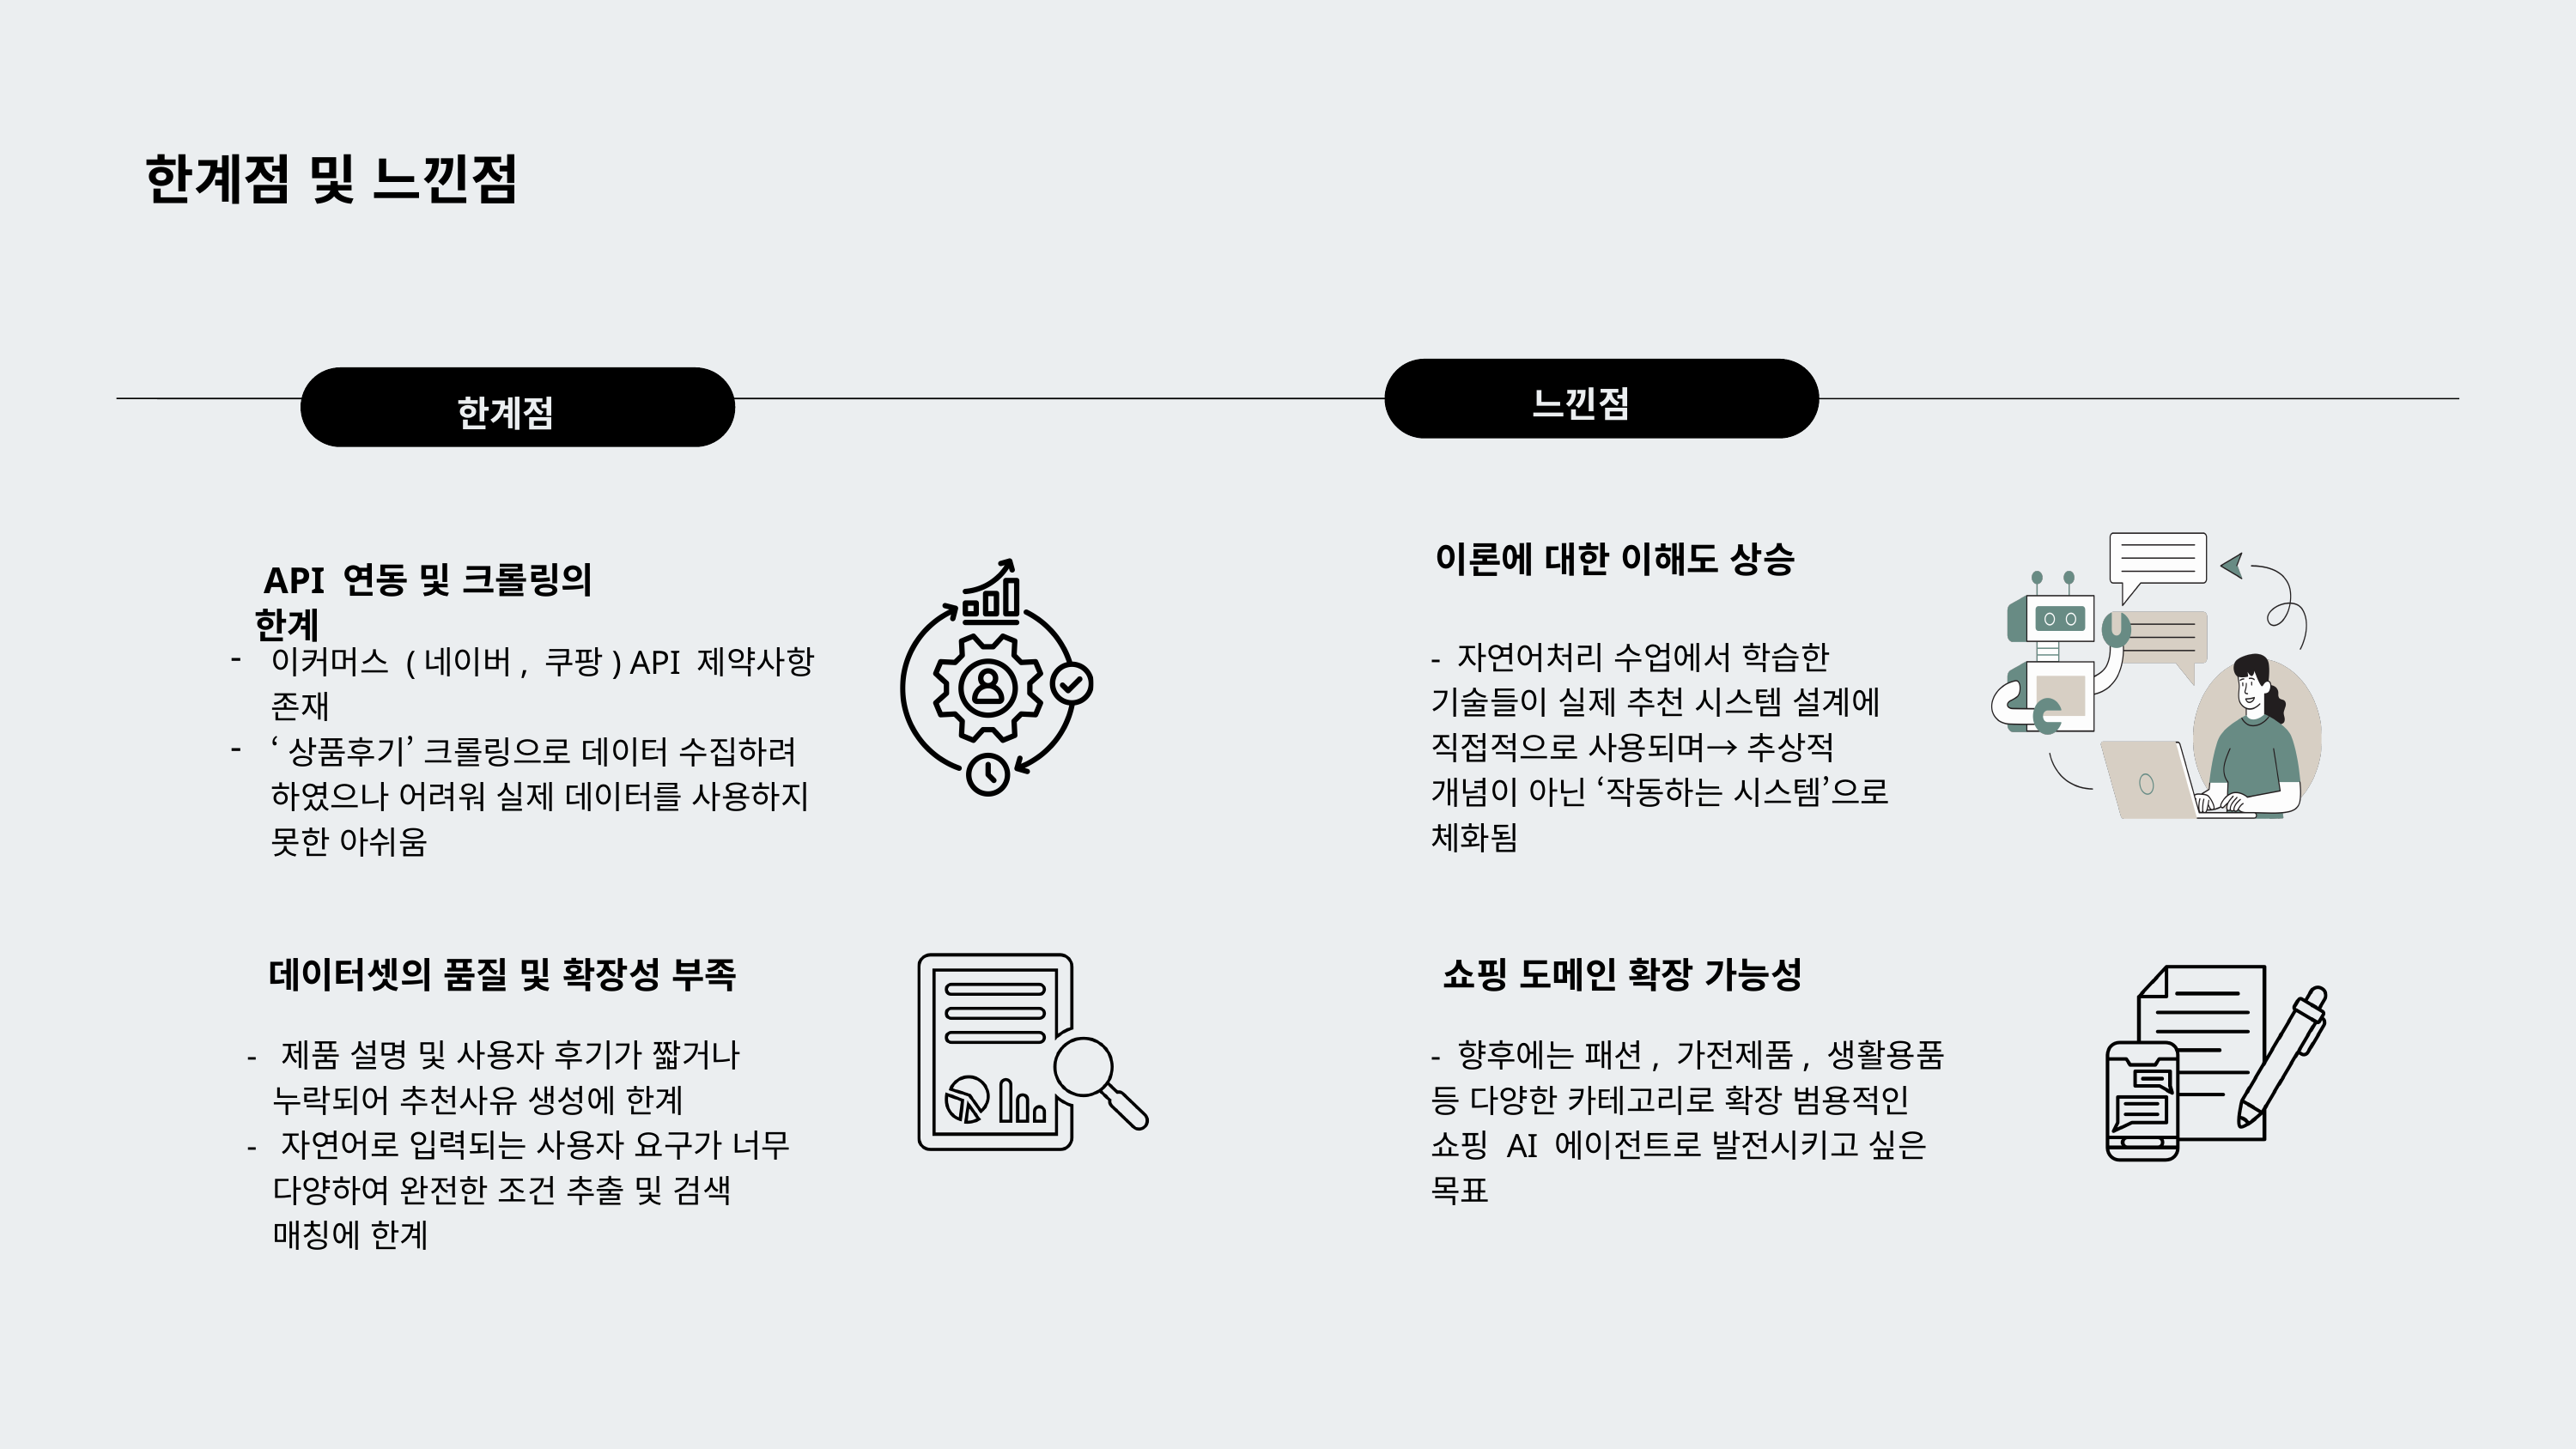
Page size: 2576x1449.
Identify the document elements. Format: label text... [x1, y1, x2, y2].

text_box - 향후에는 패션, 가전제품, 생활용품 등 다양한 카테고리로 확장 범용적인 쇼핑 AI 에이전트로 발전시키고 싶은 목표 [1431, 1028, 1965, 1210]
text_box 한계점 [345, 384, 667, 434]
text_box 이론에 대한 이해도 상승 [1435, 535, 1893, 580]
text_box [1990, 532, 2322, 819]
text_box 데이터셋의 품질 및 확장성 부족 [268, 950, 816, 997]
text_box 쇼핑 도메인 확장 가능성 [1443, 949, 1893, 996]
text_box [900, 558, 1094, 797]
text_box 느낀점 [1421, 374, 1743, 425]
text_box 이커머스 (네이버, 쿠팡) API 제약사항 존재 ‘상품후기’ 크롤링으로 데이터 수집하려 하였으나 어려워 실제 데이터를 사용하지 못한 아쉬움 [230, 635, 839, 861]
text_box 한계점 및 느낀점 [144, 135, 773, 211]
text_box - 자연어처리 수업에서 학습한 기술들이 실제 추천 시스템 설계에 직접적으로 사용되며→ 추상적 개념이 아닌 ‘작동하는 시스템’으로 체화됨 [1431, 631, 1932, 857]
text_box [1384, 358, 1820, 439]
text_box API 연동 및 크롤링의 한계 [254, 555, 663, 646]
text_box [917, 953, 1150, 1151]
text_box [2105, 964, 2328, 1162]
text_box - 제품 설명 및 사용자 후기가 짧거나 누락되어 추천사유 생성에 한계 - 자연어로 입력되는 사용자 요구가 너무 다양하여 완전한 조건 추출 및 검색 매칭에 한계 [246, 1028, 794, 1255]
text_box [301, 367, 736, 447]
